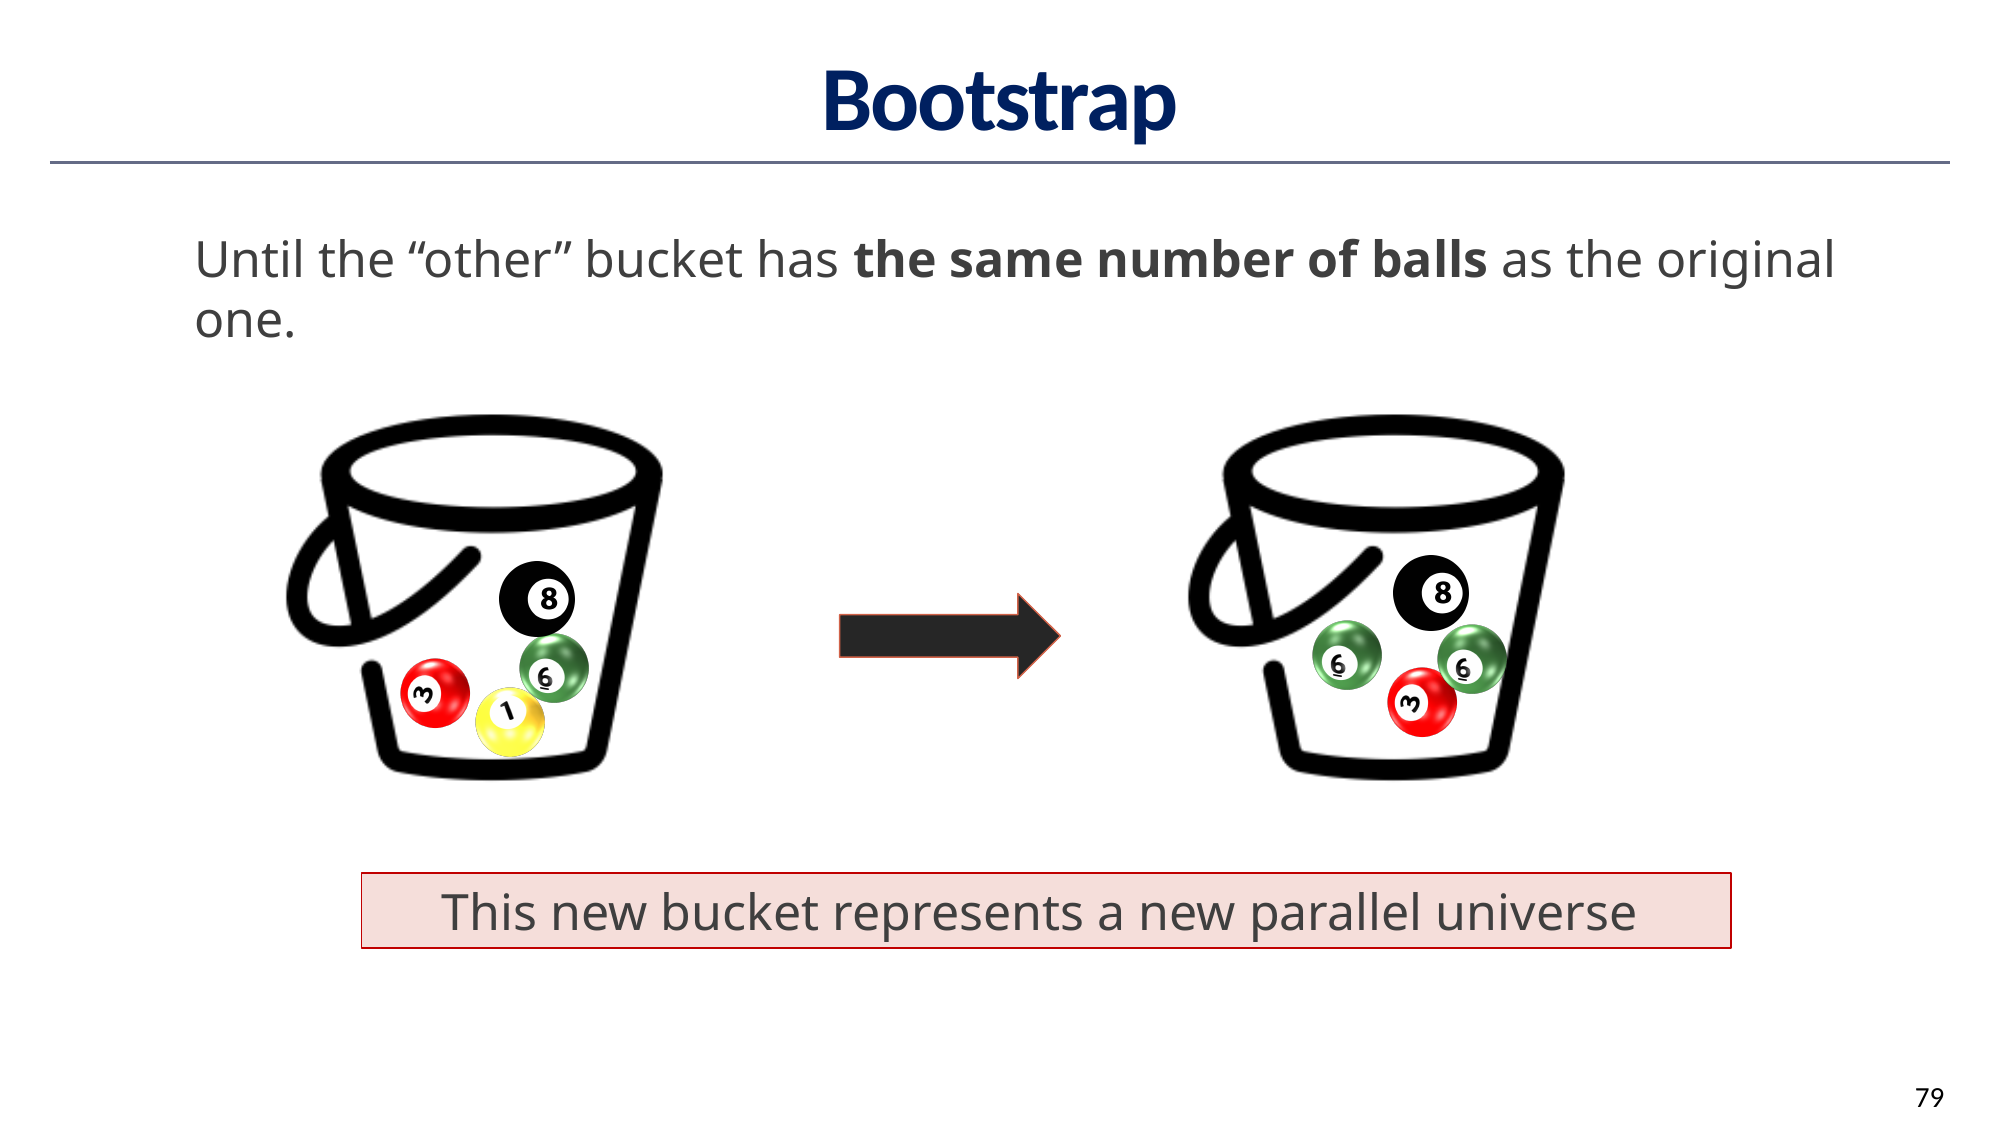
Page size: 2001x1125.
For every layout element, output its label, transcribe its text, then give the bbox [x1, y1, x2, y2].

text_box [839, 593, 1061, 679]
text_box Until the “other” bucket has the same number of balls as the original one. [179, 220, 1933, 356]
title Bootstrap [99, 24, 1900, 163]
text_box This new bucket represents a new parallel universe [361, 872, 1732, 948]
slide_number 79 [1899, 1071, 2000, 1125]
picture [266, 390, 684, 808]
picture [1168, 390, 1586, 808]
